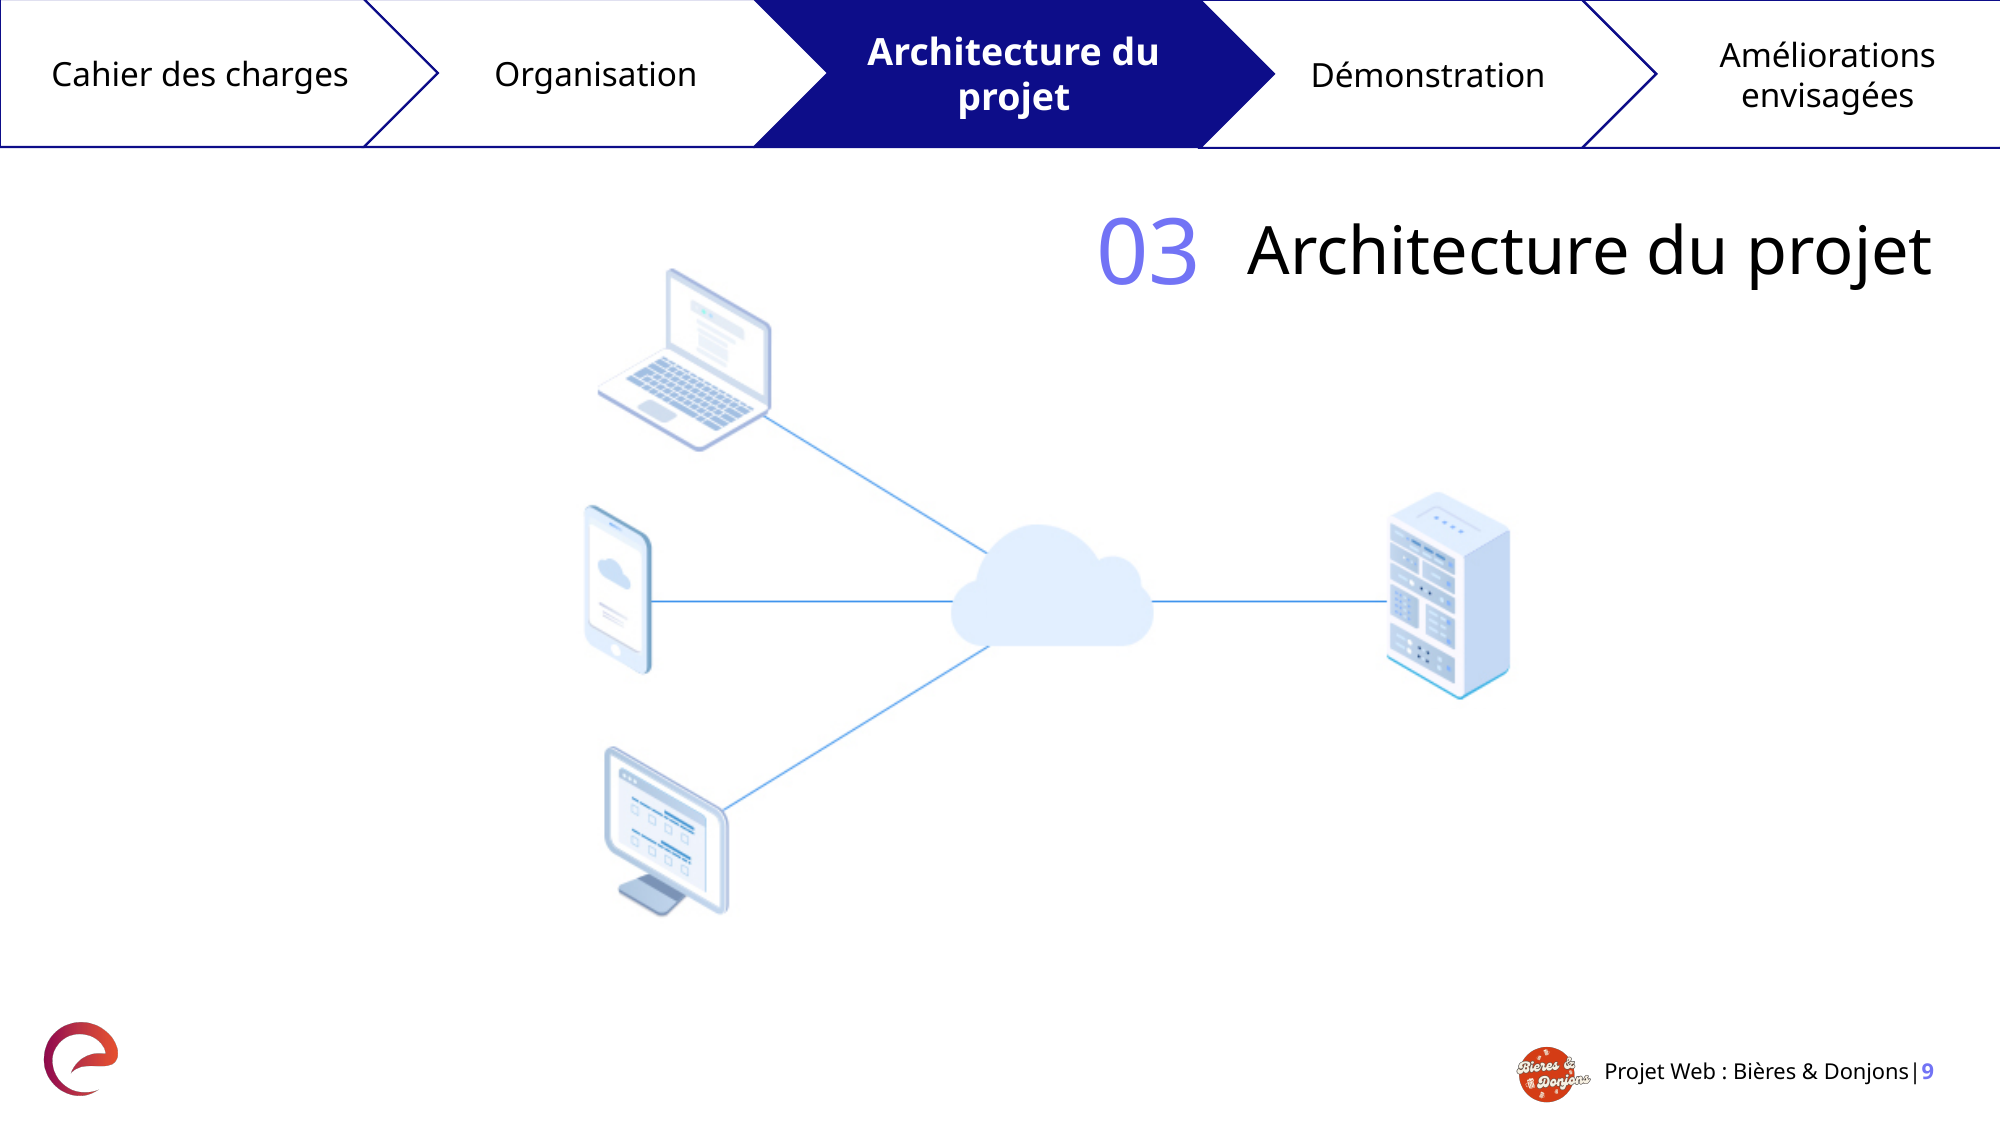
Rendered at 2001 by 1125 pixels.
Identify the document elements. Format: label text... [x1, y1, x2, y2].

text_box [1082, 185, 1967, 312]
text_box Améliorations envisagées [1579, 0, 2000, 149]
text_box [352, 230, 1648, 959]
text_box Cahier des charges [0, 0, 435, 149]
text_box Organisation [361, 0, 830, 149]
picture [1501, 1028, 1594, 1121]
slide_number Projet Web : Bières & Donjons|9 [1594, 1042, 1950, 1103]
text_box Démonstration [1199, 0, 1653, 149]
text_box Architecture du projet [755, 0, 1274, 149]
picture [37, 1015, 125, 1103]
